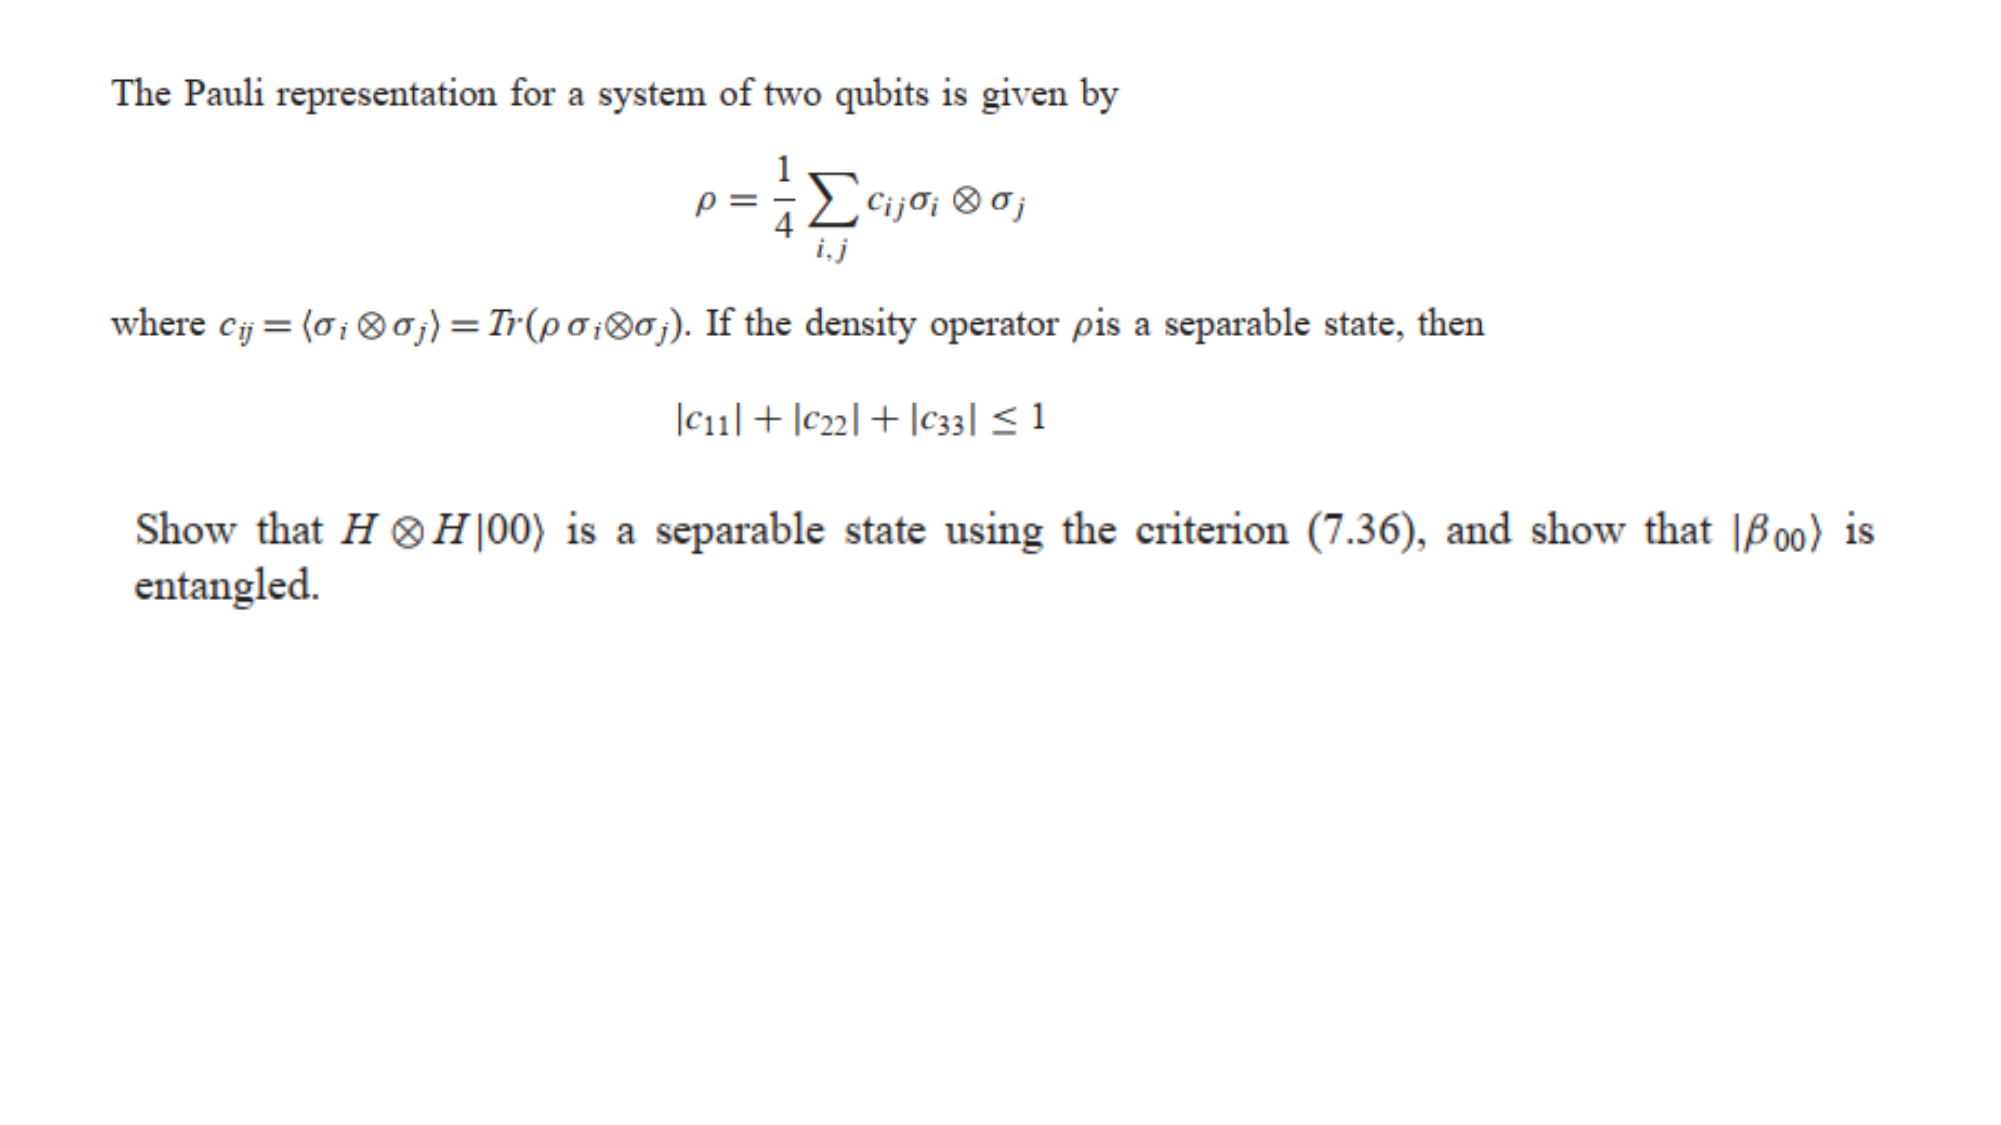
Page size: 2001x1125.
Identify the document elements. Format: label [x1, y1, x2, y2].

picture [71, 54, 1895, 653]
